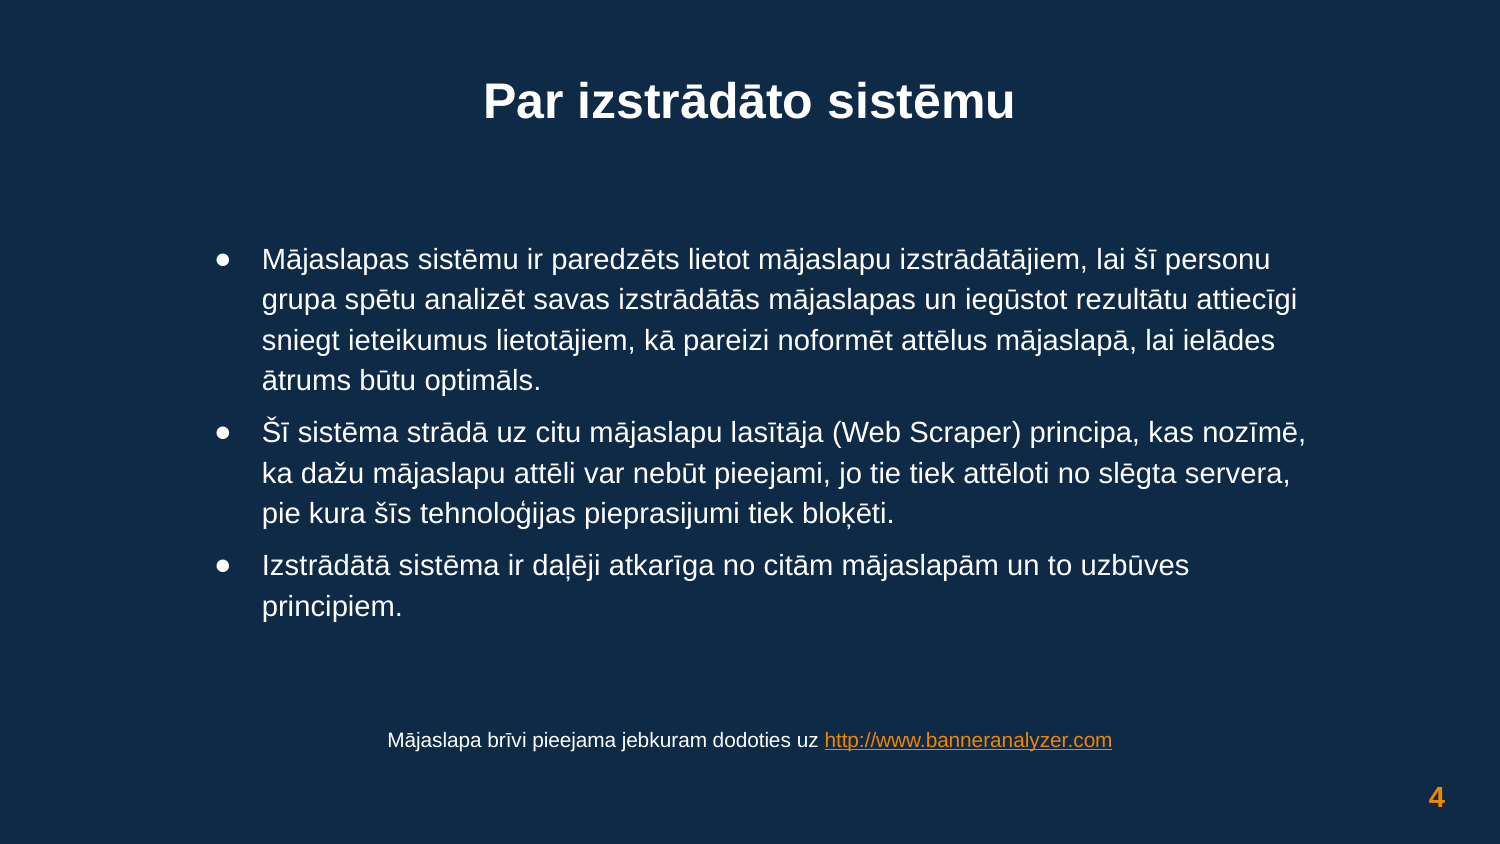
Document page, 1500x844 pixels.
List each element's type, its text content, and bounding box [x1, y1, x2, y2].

text_box 4 [1414, 771, 1479, 821]
text_box Mājaslapa brīvi pieejama jebkuram dodoties uz http://www.banneranalyzer.com [171, 707, 1328, 780]
list Mājaslapas sistēmu ir paredzēts lietot mājaslapu izstrādātājiem, lai šī personu grupa spētu analizēt savas izstrādātās mājaslapas un iegūstot rezultātu attiecīgi sniegt ieteikumus lietotājiem, kā pareizi noformēt attēlus mājaslapā, lai ielādes ātrums būtu optimāls. Šī sistēma strādā uz citu mājaslapu lasītāja (Web Scraper) principa, kas nozīmē, ka dažu mājaslapu attēli var nebūt pieejami, jo tie tiek attēloti no slēgta servera, pie kura šīs tehnoloģijas pieprasijumi tiek bloķēti. Izstrādātā sistēma ir daļēji atkarīga no citām mājaslapām un to uzbūves principiem. [171, 220, 1328, 609]
title Par izstrādāto sistēmu [171, 53, 1328, 133]
